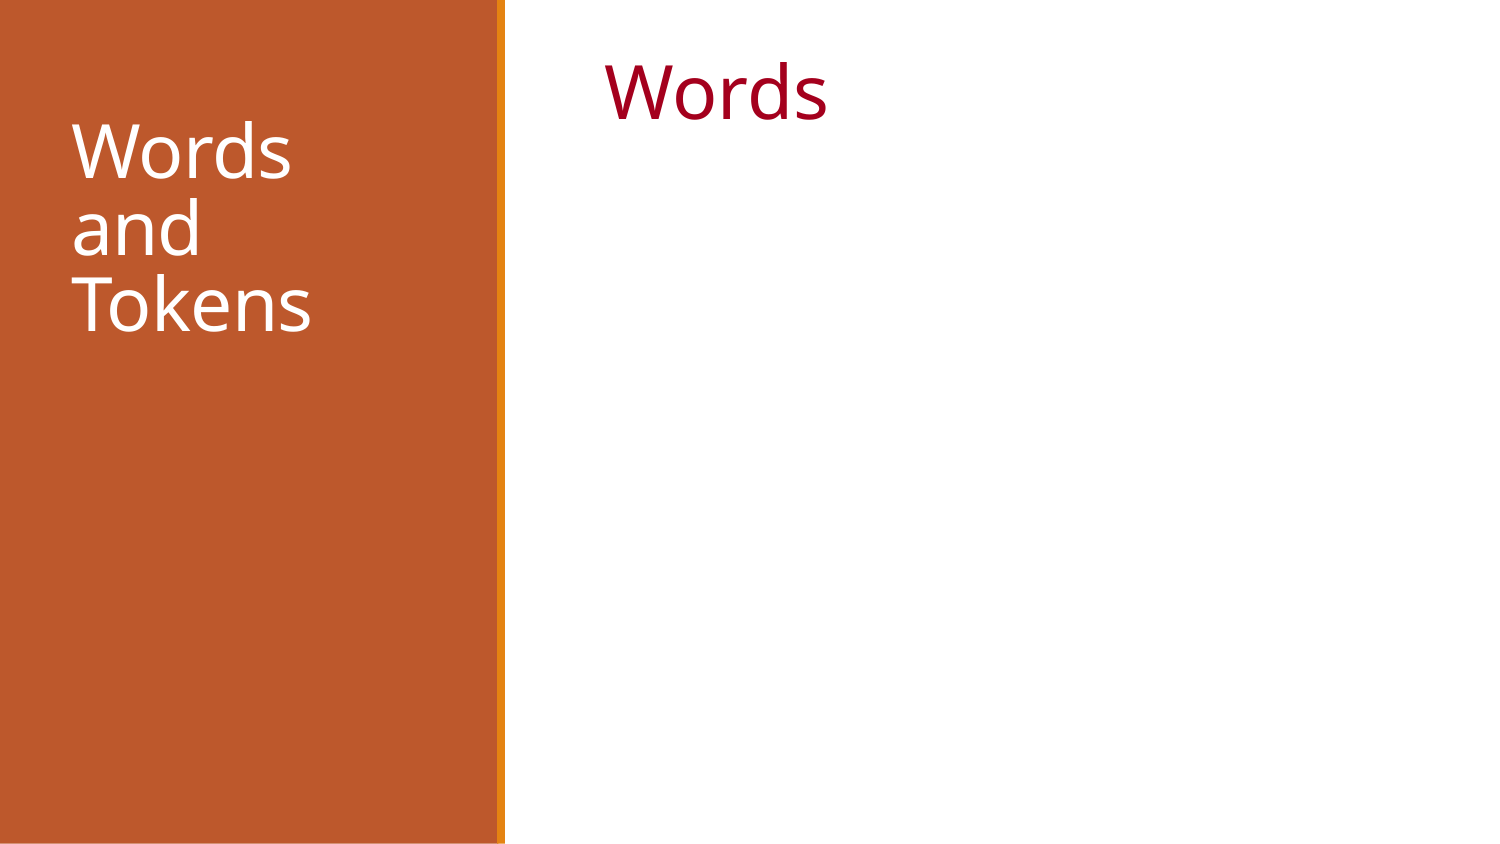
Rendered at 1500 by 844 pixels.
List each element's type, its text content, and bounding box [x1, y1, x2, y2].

list Words [587, 46, 1410, 287]
title Words and Tokens [56, 73, 451, 355]
